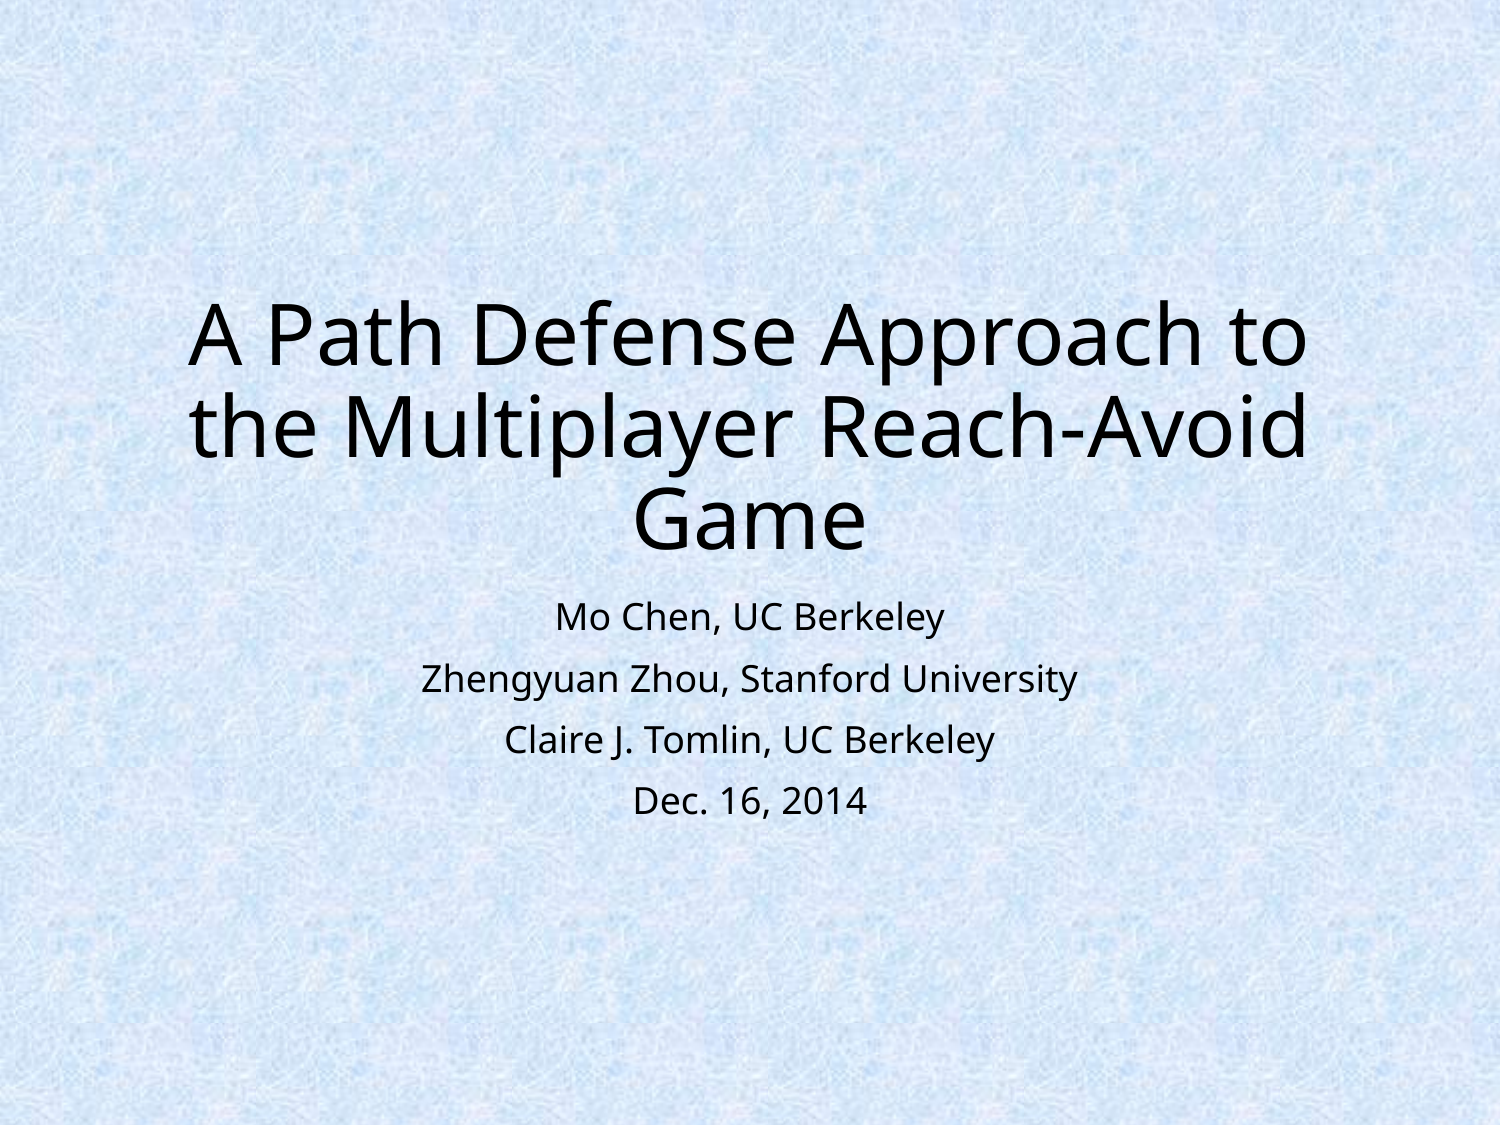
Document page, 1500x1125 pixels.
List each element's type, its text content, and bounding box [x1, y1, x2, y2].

subtitle Mo Chen, UC Berkeley Zhengyuan Zhou, Stanford University Claire J. Tomlin, UC Berkeley Dec. 16, 2014 [187, 590, 1313, 863]
picture [0, 0, 1500, 1125]
title A Path Defense Approach to the Multiplayer Reach-Avoid Game [112, 282, 1388, 576]
